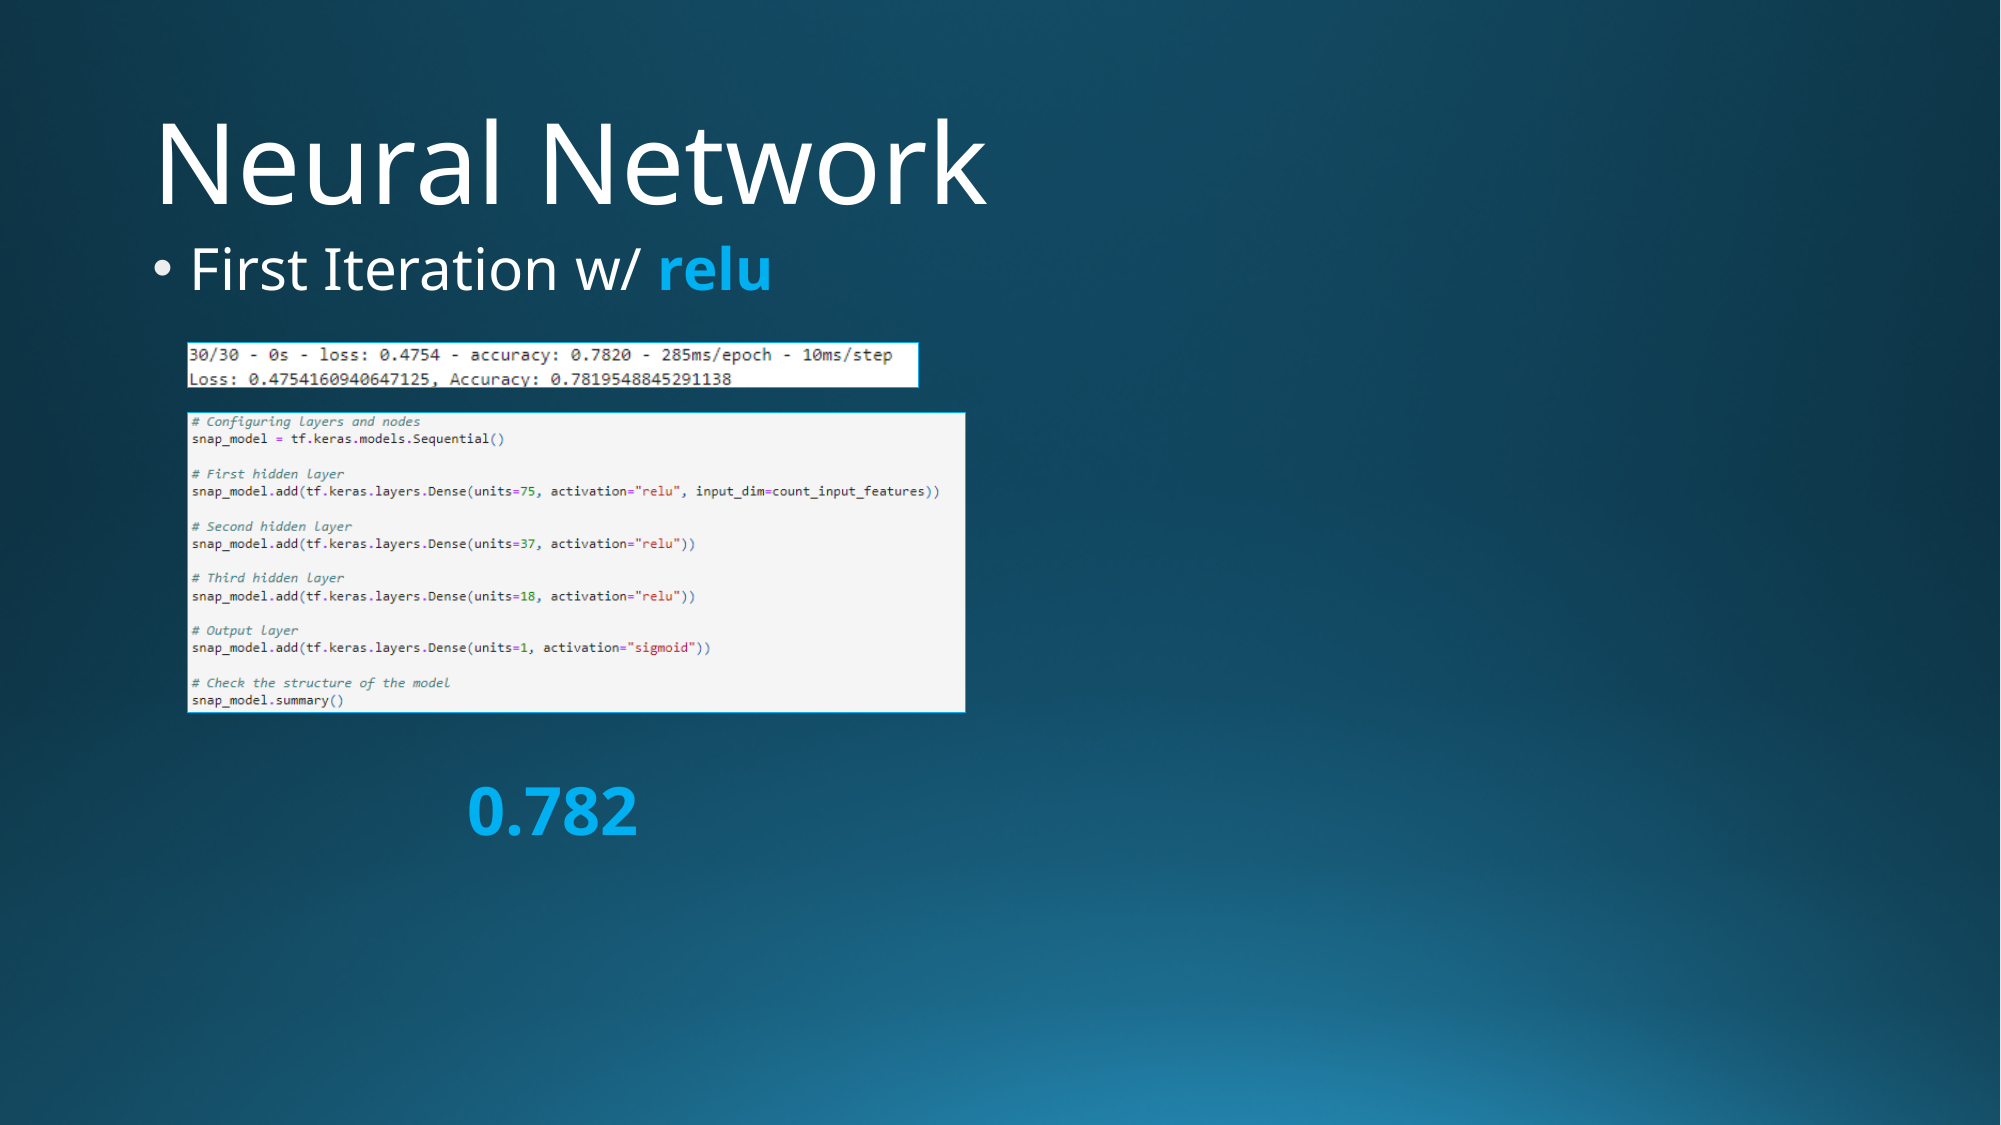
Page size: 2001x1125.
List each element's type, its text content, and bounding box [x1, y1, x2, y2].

title Neural Network [137, 59, 1863, 278]
picture [0, 0, 2001, 1125]
text_box 0.782 [452, 761, 654, 856]
list First Iteration w/ relu [137, 232, 988, 893]
